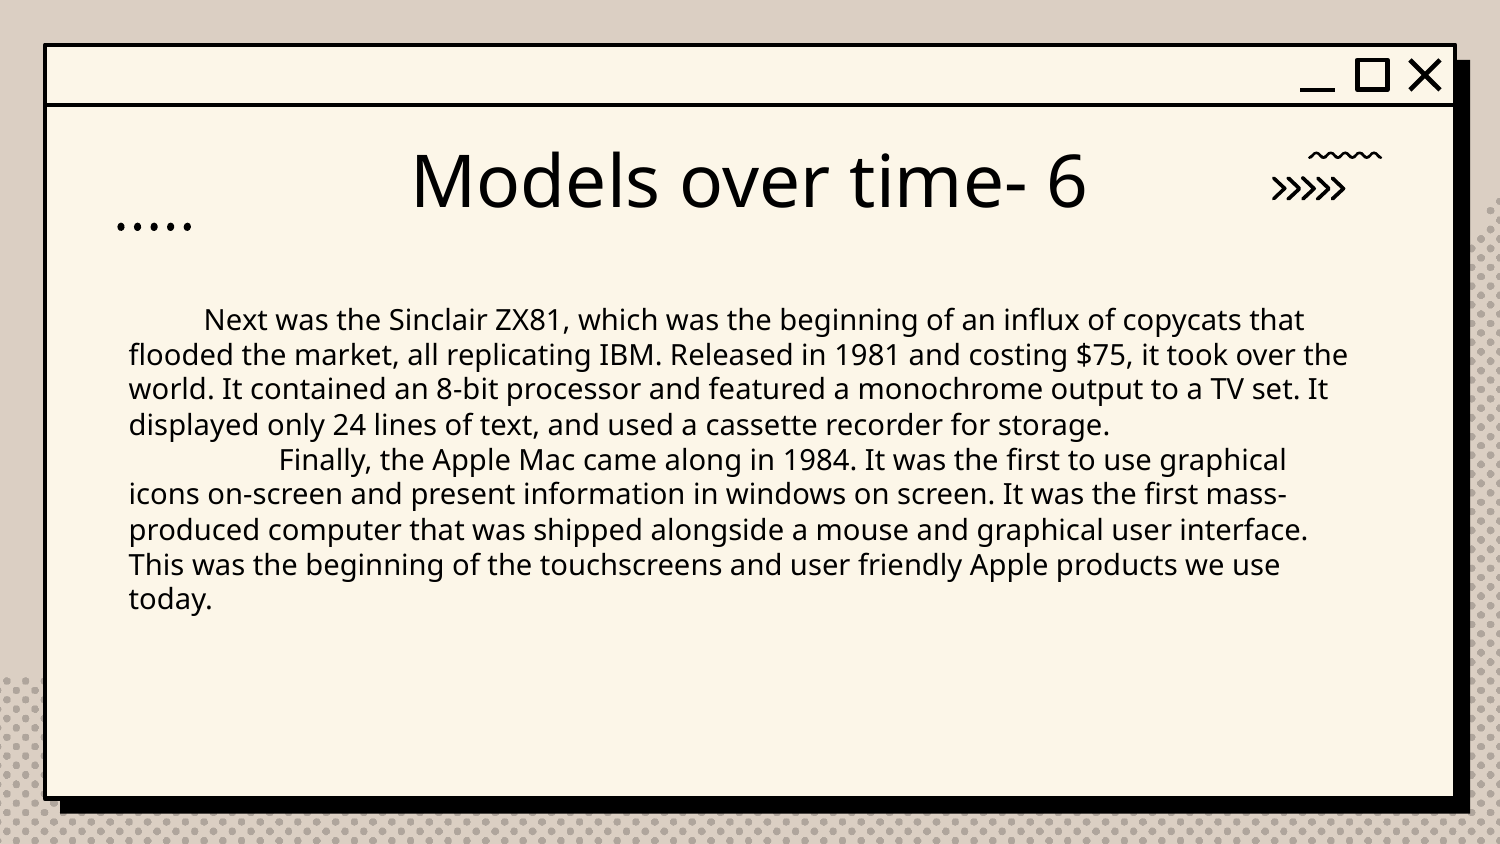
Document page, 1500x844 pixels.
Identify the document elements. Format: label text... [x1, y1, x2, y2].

title Models over time- 6 [117, 120, 1383, 233]
text_box [150, 222, 158, 231]
text_box [183, 222, 191, 231]
text_box [133, 222, 142, 231]
text_box [117, 222, 125, 231]
text_box [1331, 176, 1346, 201]
text_box [1272, 176, 1287, 201]
text_box Next was the Sinclair ZX81, which was the beginning of an influx of copycats that flooded the market, all replicating IBM. Released in 1981 and costing $75, it took over the world. It contained an 8-bit processor and featured a monochrome output to a TV set. It displayed only 24 lines of text, and used a cassette recorder for storage. Finally, the Apple Mac came along in 1984. It was the first to use graphical icons on-screen and present information in windows on screen. It was the first mass-produced computer that was shipped alongside a mouse and graphical user interface. This was the beginning of the touchscreens and user friendly Apple products we use today. [113, 286, 1367, 710]
text_box [1286, 176, 1301, 201]
text_box [1300, 176, 1317, 201]
text_box [1315, 176, 1331, 201]
text_box [1308, 151, 1383, 160]
text_box [167, 222, 175, 231]
